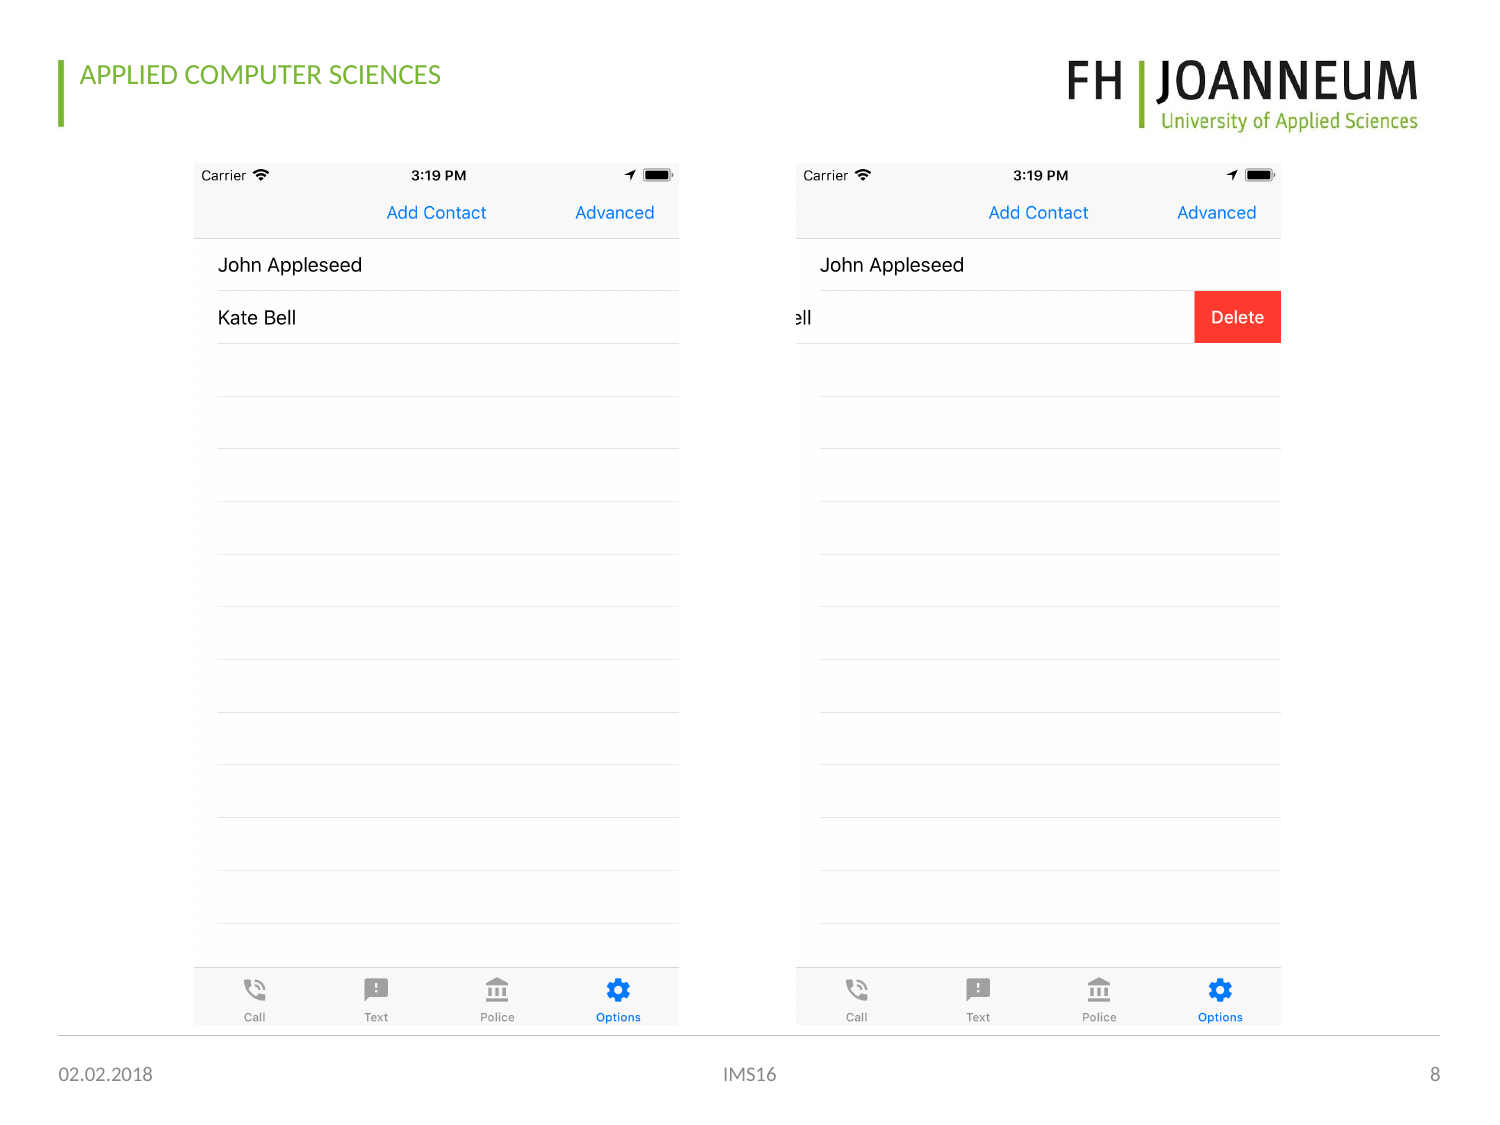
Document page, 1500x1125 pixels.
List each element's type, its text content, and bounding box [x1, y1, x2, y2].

picture [0, 1, 1475, 1025]
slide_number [43, 1042, 394, 1103]
slide_number 8 [1105, 1042, 1456, 1103]
footer IMS16 [512, 1042, 988, 1103]
